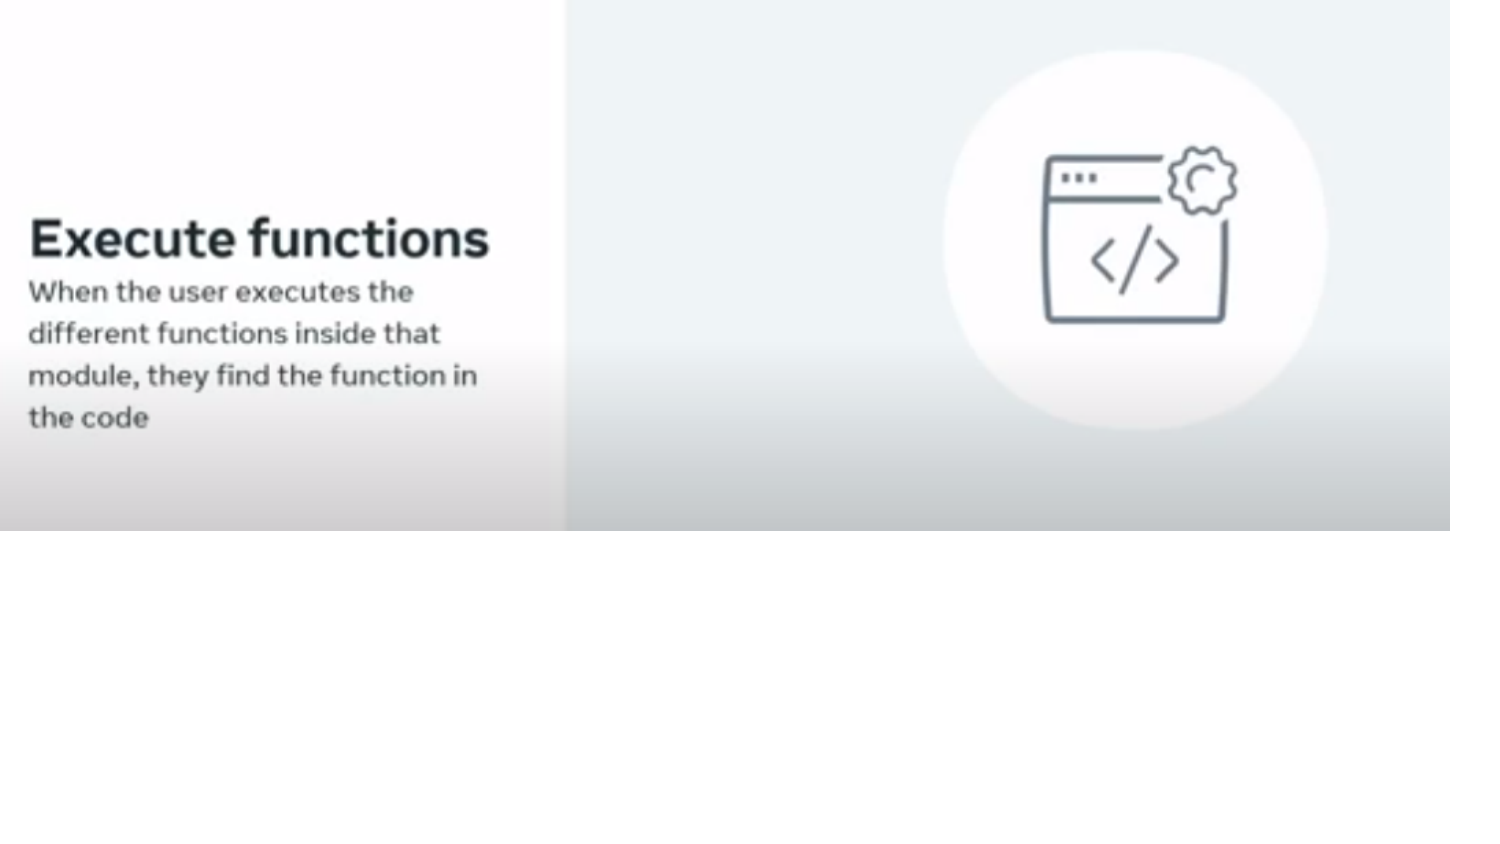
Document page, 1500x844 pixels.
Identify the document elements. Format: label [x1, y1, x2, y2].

picture [0, 0, 1451, 531]
